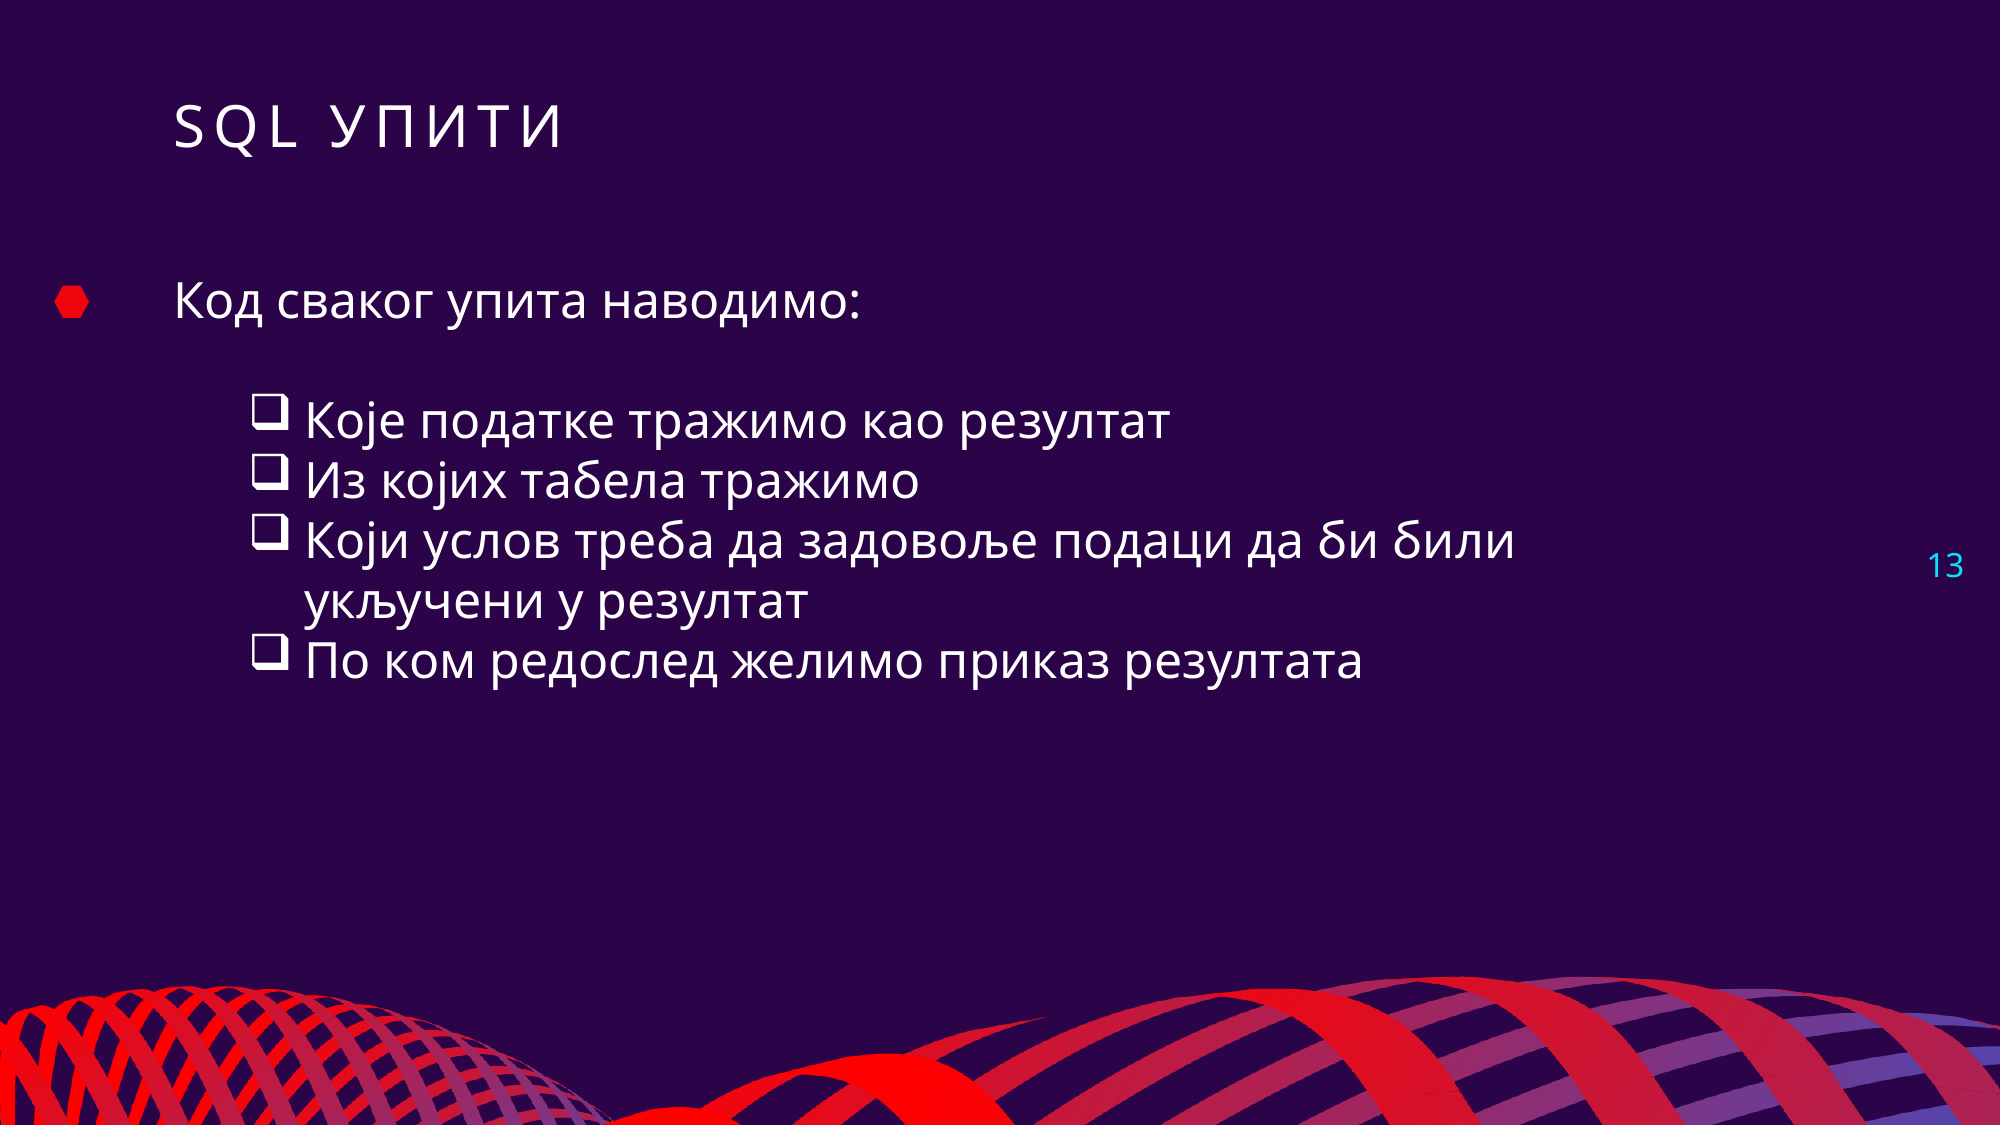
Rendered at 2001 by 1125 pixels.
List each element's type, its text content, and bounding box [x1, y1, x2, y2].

picture [0, 0, 2000, 1125]
text_box Код сваког упита наводимо: Које податке тражимо као резултат Из којих табела тражимо Који услов треба да задовоље подаци да би били укључени у резултат По ком редослед желимо приказ резултата [158, 261, 1533, 757]
title SQL упити [158, 89, 1049, 185]
text_box [54, 285, 89, 318]
slide_number 13 [1889, 519, 1980, 615]
